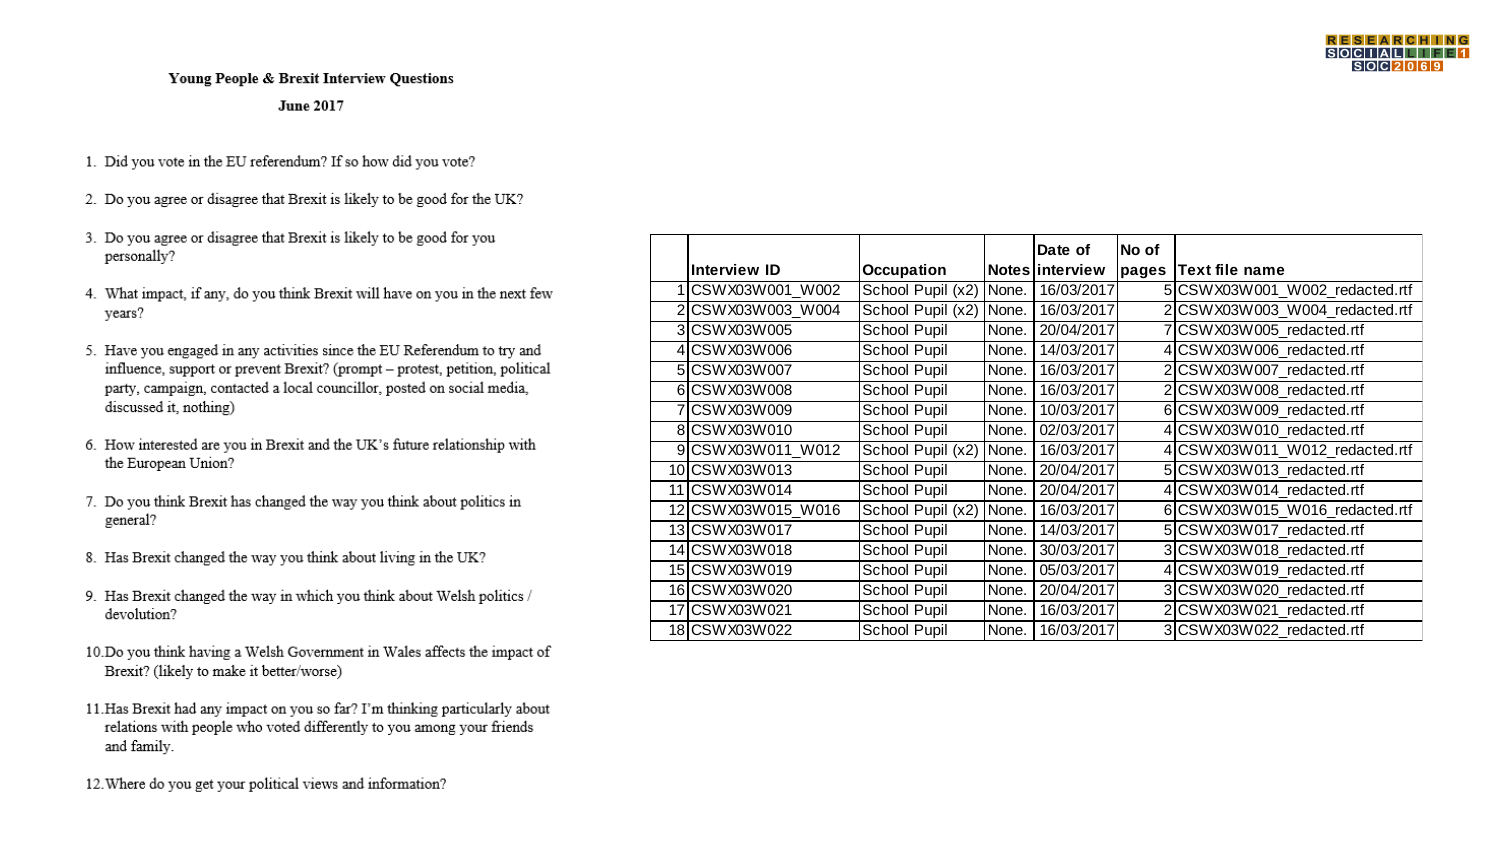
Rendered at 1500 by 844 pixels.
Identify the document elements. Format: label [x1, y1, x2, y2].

picture [1322, 33, 1473, 73]
picture [649, 233, 1424, 642]
picture [76, 69, 572, 807]
